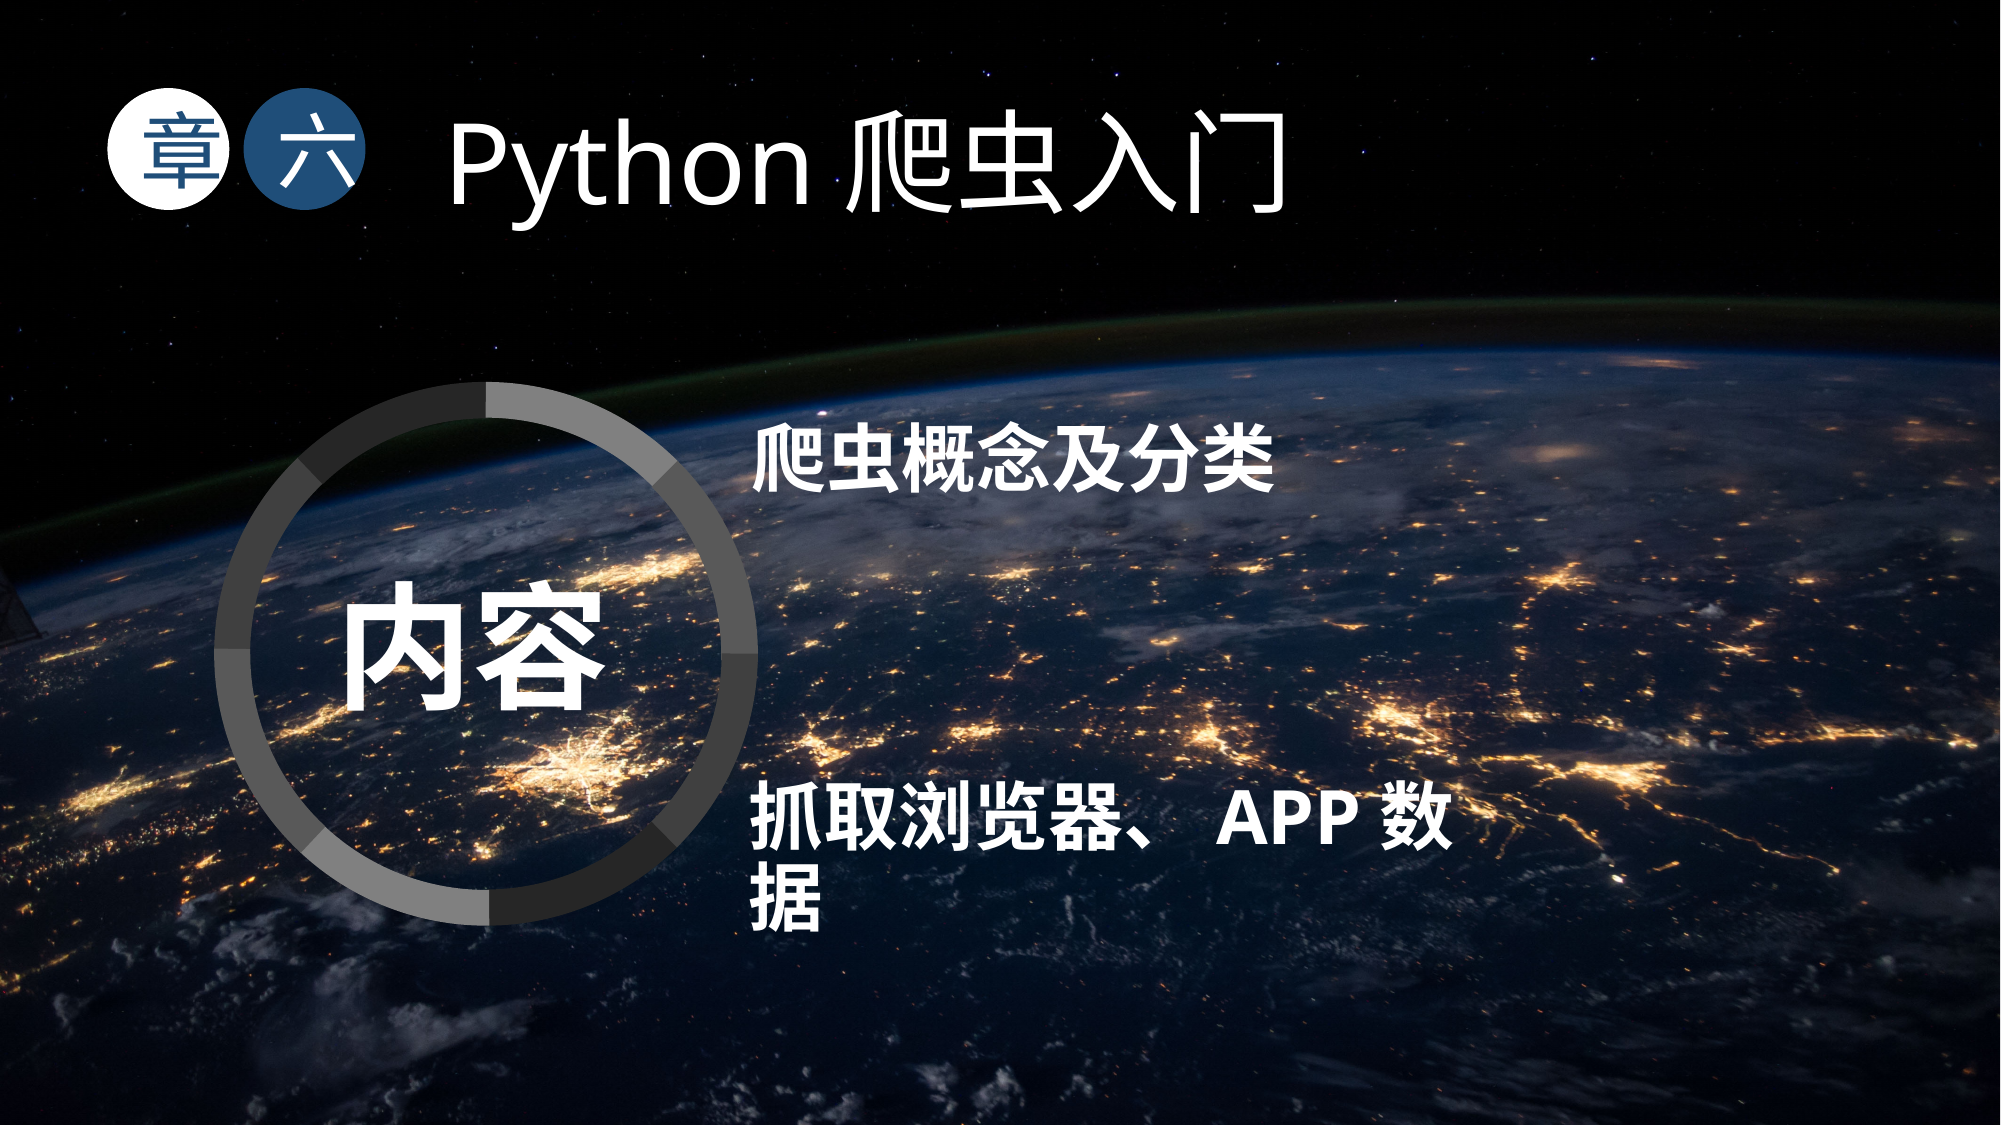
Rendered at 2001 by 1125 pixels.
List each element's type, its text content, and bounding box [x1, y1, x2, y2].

text_box 抓取浏览器、APP数据 [733, 724, 1502, 997]
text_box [215, 382, 757, 925]
text_box 六 [242, 87, 367, 211]
text_box Python爬虫入门 [428, 100, 1778, 199]
text_box 章 [106, 87, 231, 211]
picture [0, 0, 2001, 1125]
text_box 爬虫概念及分类 [736, 326, 1505, 599]
